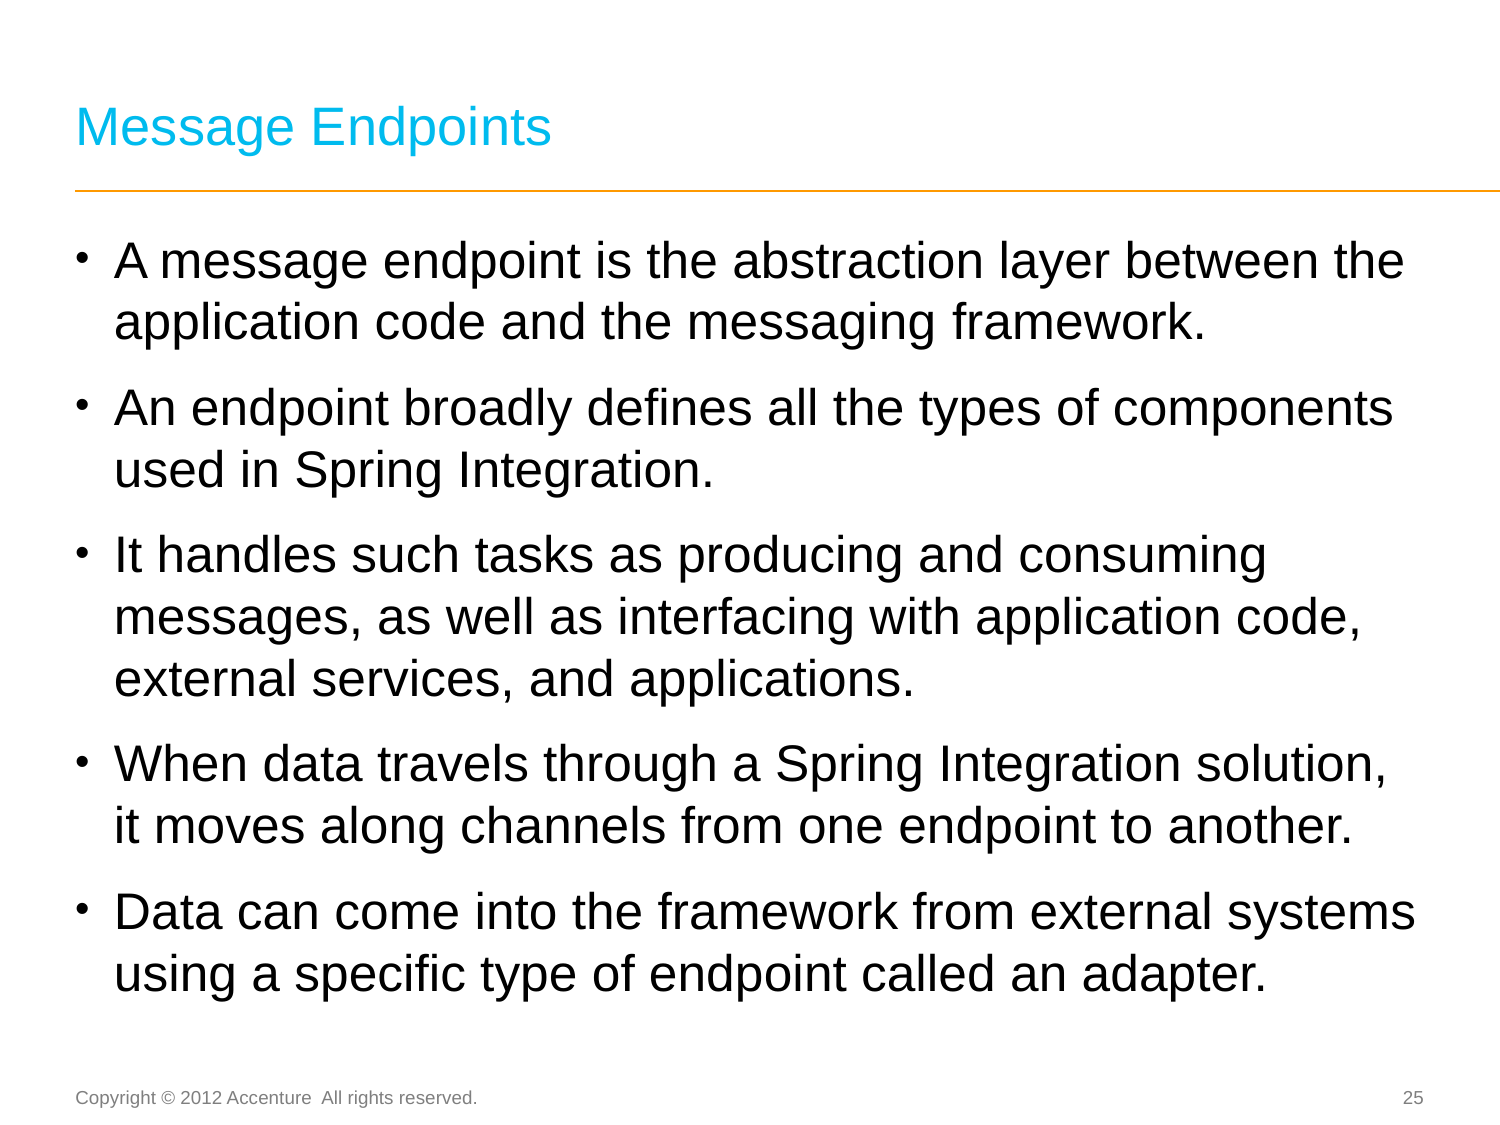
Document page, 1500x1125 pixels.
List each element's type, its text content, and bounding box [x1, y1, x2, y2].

list A message endpoint is the abstraction layer between the application code and the messaging framework. An endpoint broadly defines all the types of components used in Spring Integration. It handles such tasks as producing and consuming messages, as well as interfacing with application code, external services, and applications. When data travels through a Spring Integration solution, it moves along channels from one endpoint to another. Data can come into the framework from external systems using a specific type of endpoint called an adapter. [75, 226, 1425, 1018]
title Message Endpoints [75, 27, 1422, 157]
